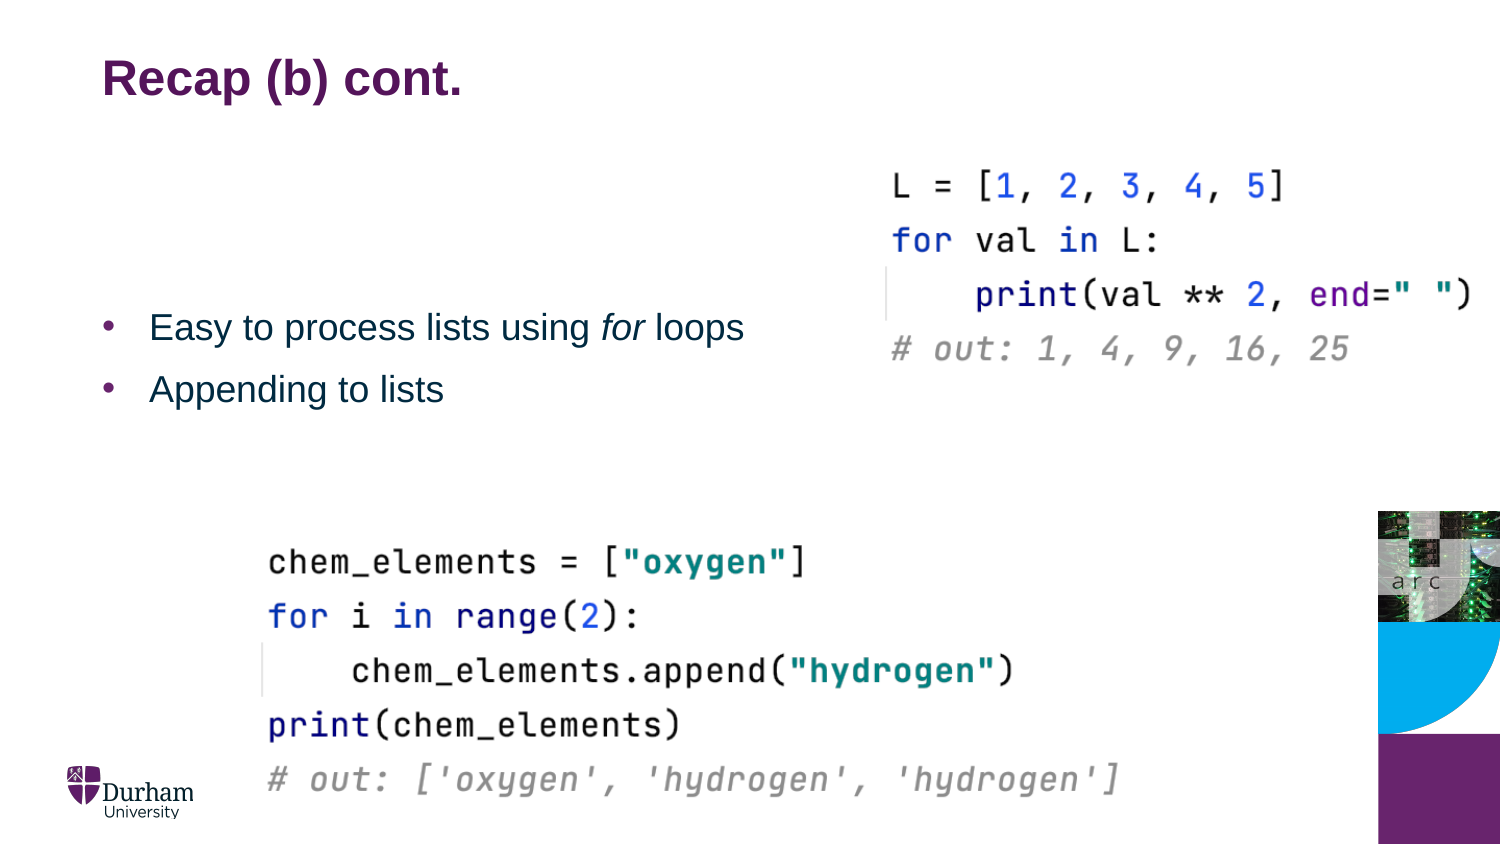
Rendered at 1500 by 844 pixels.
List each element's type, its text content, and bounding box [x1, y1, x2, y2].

text_box Easy to process lists using for loops Appending to lists [101, 303, 1038, 524]
text_box Recap (b) cont. [101, 45, 1399, 186]
picture [885, 160, 1484, 378]
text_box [1378, 511, 1500, 844]
picture [259, 540, 1127, 816]
picture [67, 766, 193, 819]
